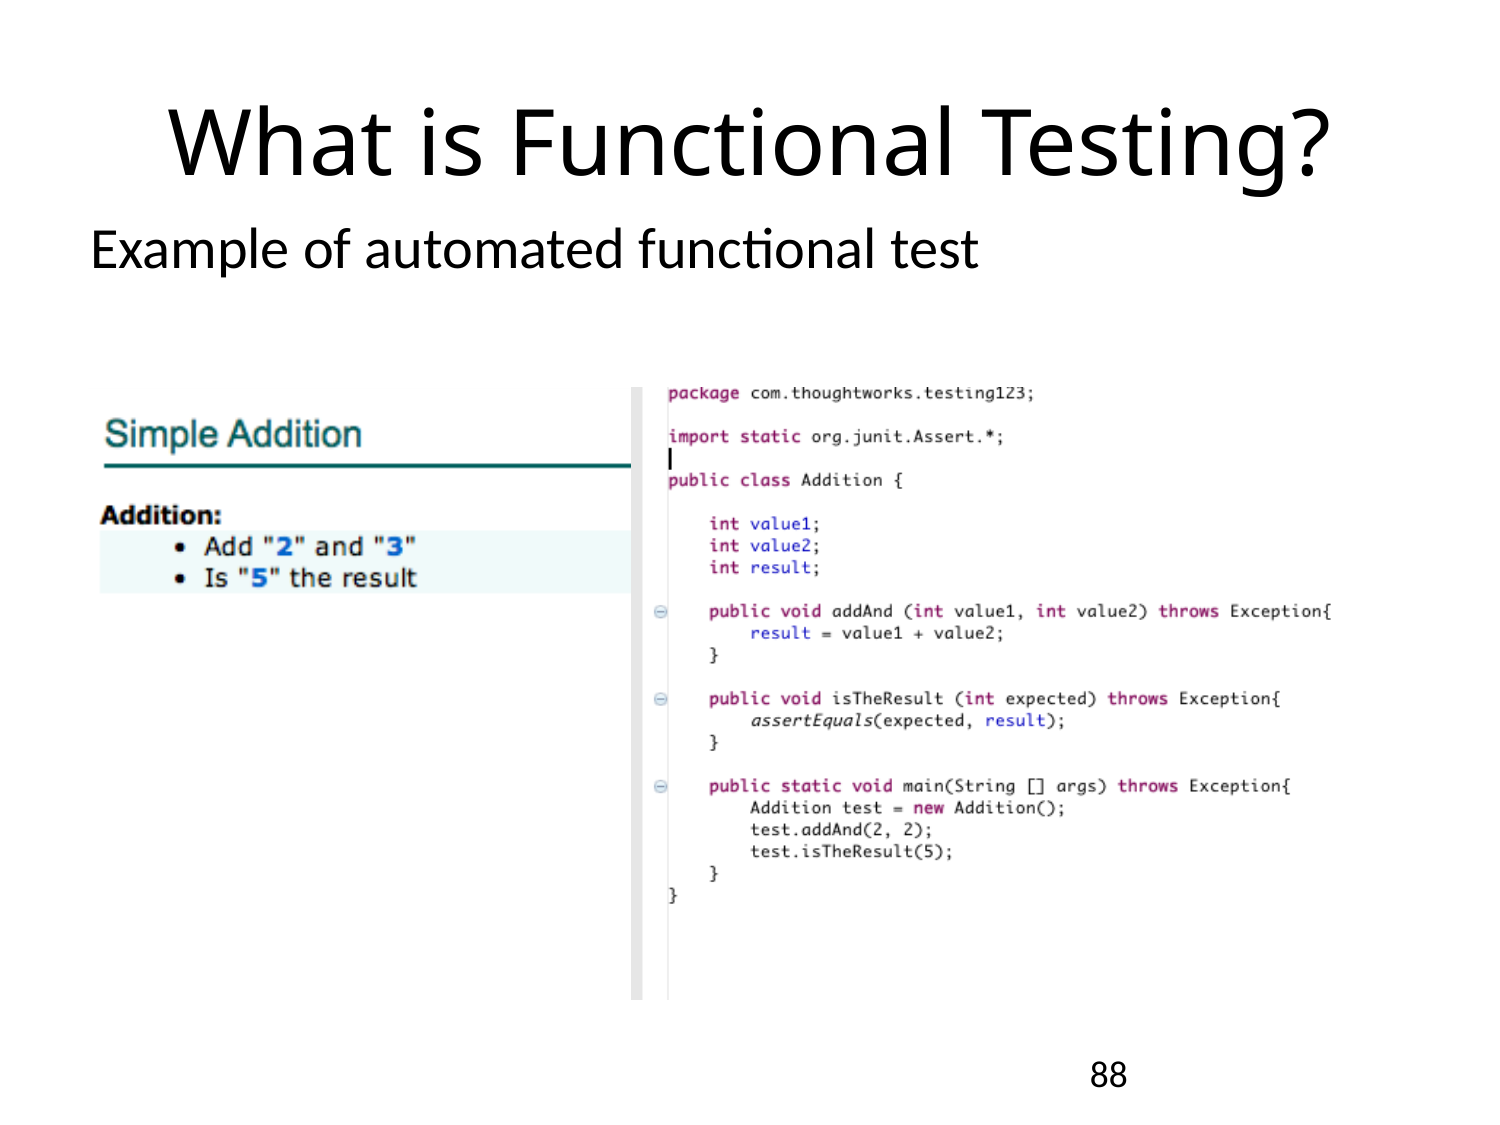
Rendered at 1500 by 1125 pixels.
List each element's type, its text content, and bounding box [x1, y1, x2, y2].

text_box Example of automated functional test [74, 214, 1425, 288]
title What is Functional Testing? [75, 45, 1425, 214]
picture [88, 387, 1449, 1001]
slide_number 88 [1074, 1042, 1425, 1103]
